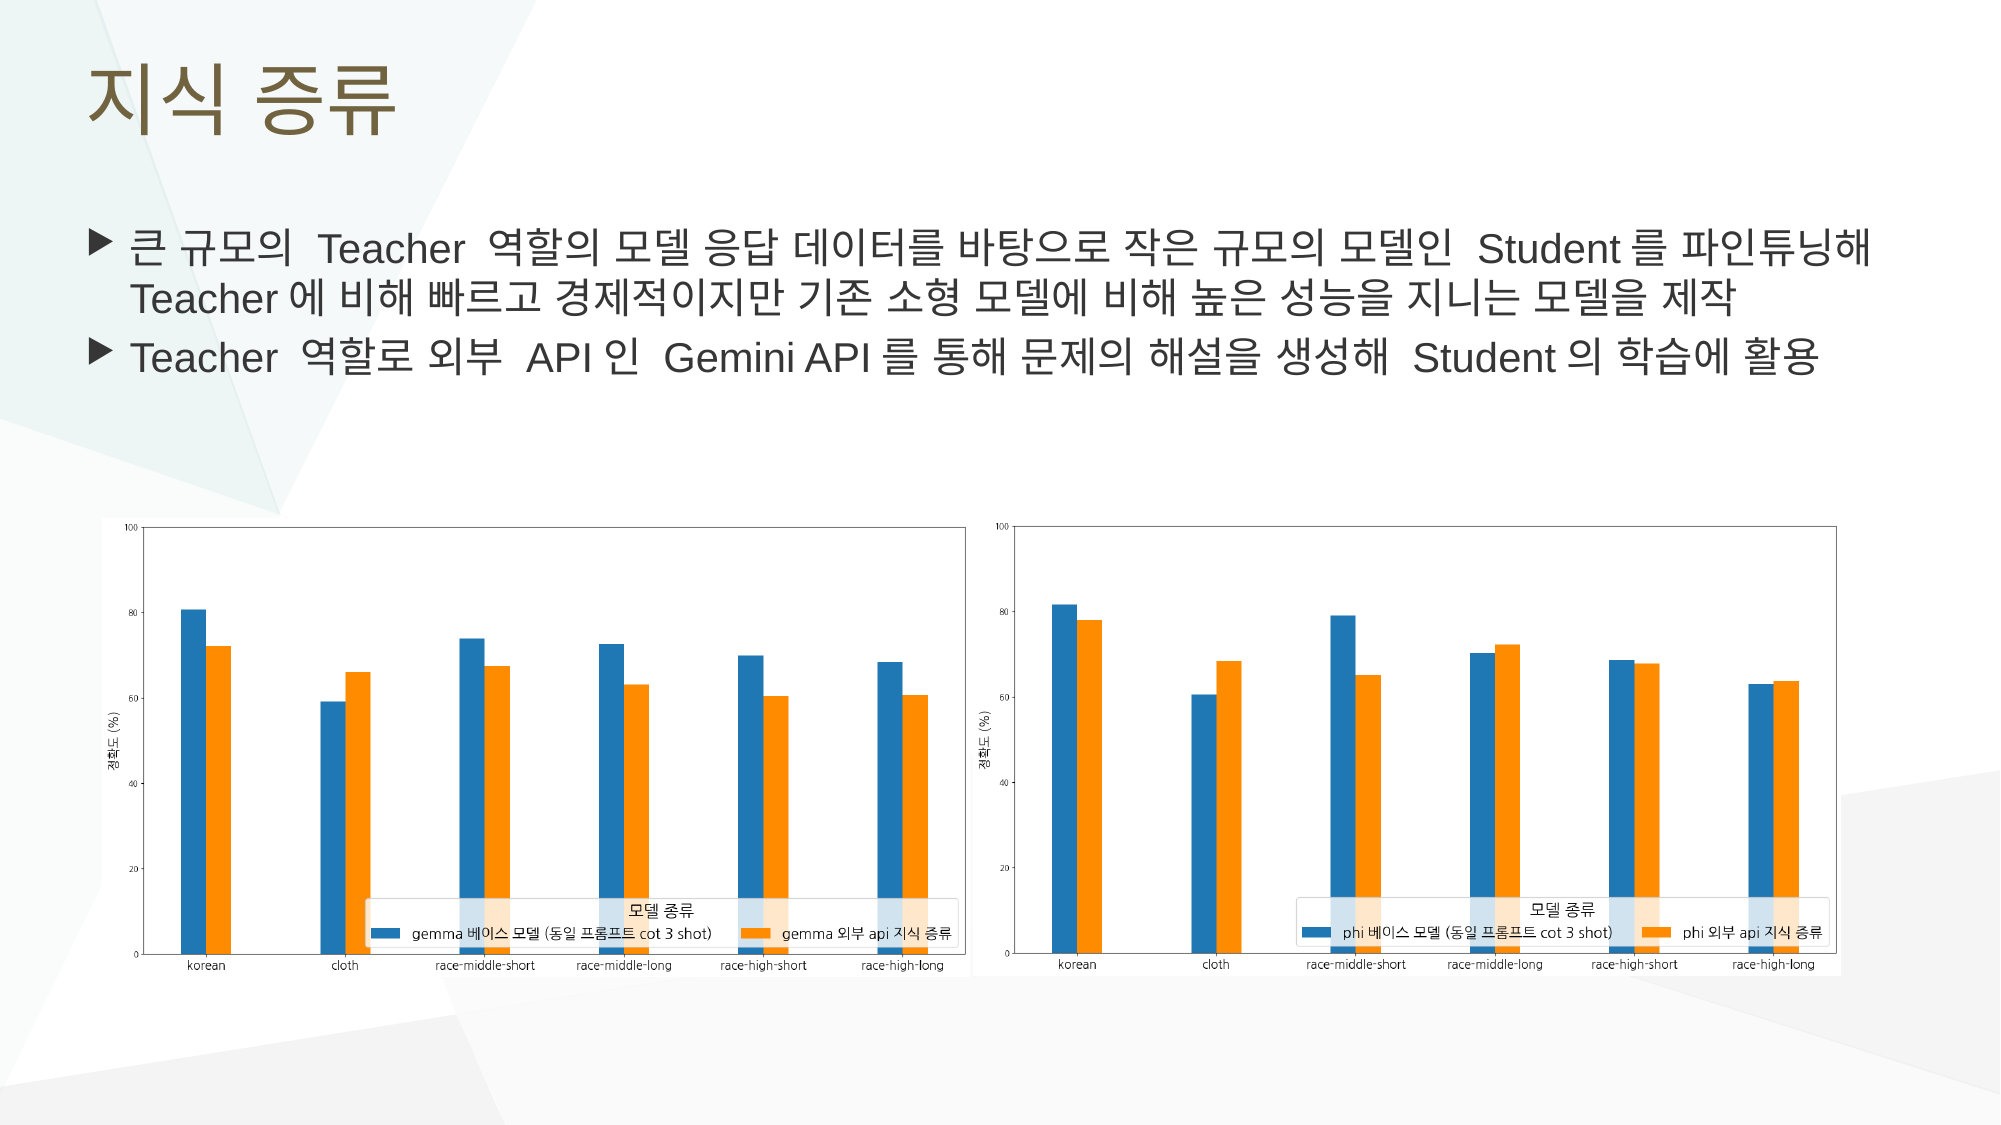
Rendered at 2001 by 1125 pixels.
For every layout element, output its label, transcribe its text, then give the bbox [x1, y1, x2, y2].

list 큰 규모의 Teacher 역할의 모델 응답 데이터를 바탕으로 작은 규모의 모델인 Student를 파인튜닝해 Teacher에 비해 빠르고 경제적이지만 기존 소형 모델에 비해 높은 성능을 지니는 모델을 제작 Teacher 역할로 외부 API인 Gemini API를 통해 문제의 해설을 생성해 Student의 학습에 활용 [70, 214, 1925, 1029]
picture [973, 517, 1841, 977]
picture [102, 518, 970, 978]
title 지식 증류 [70, 20, 1925, 175]
